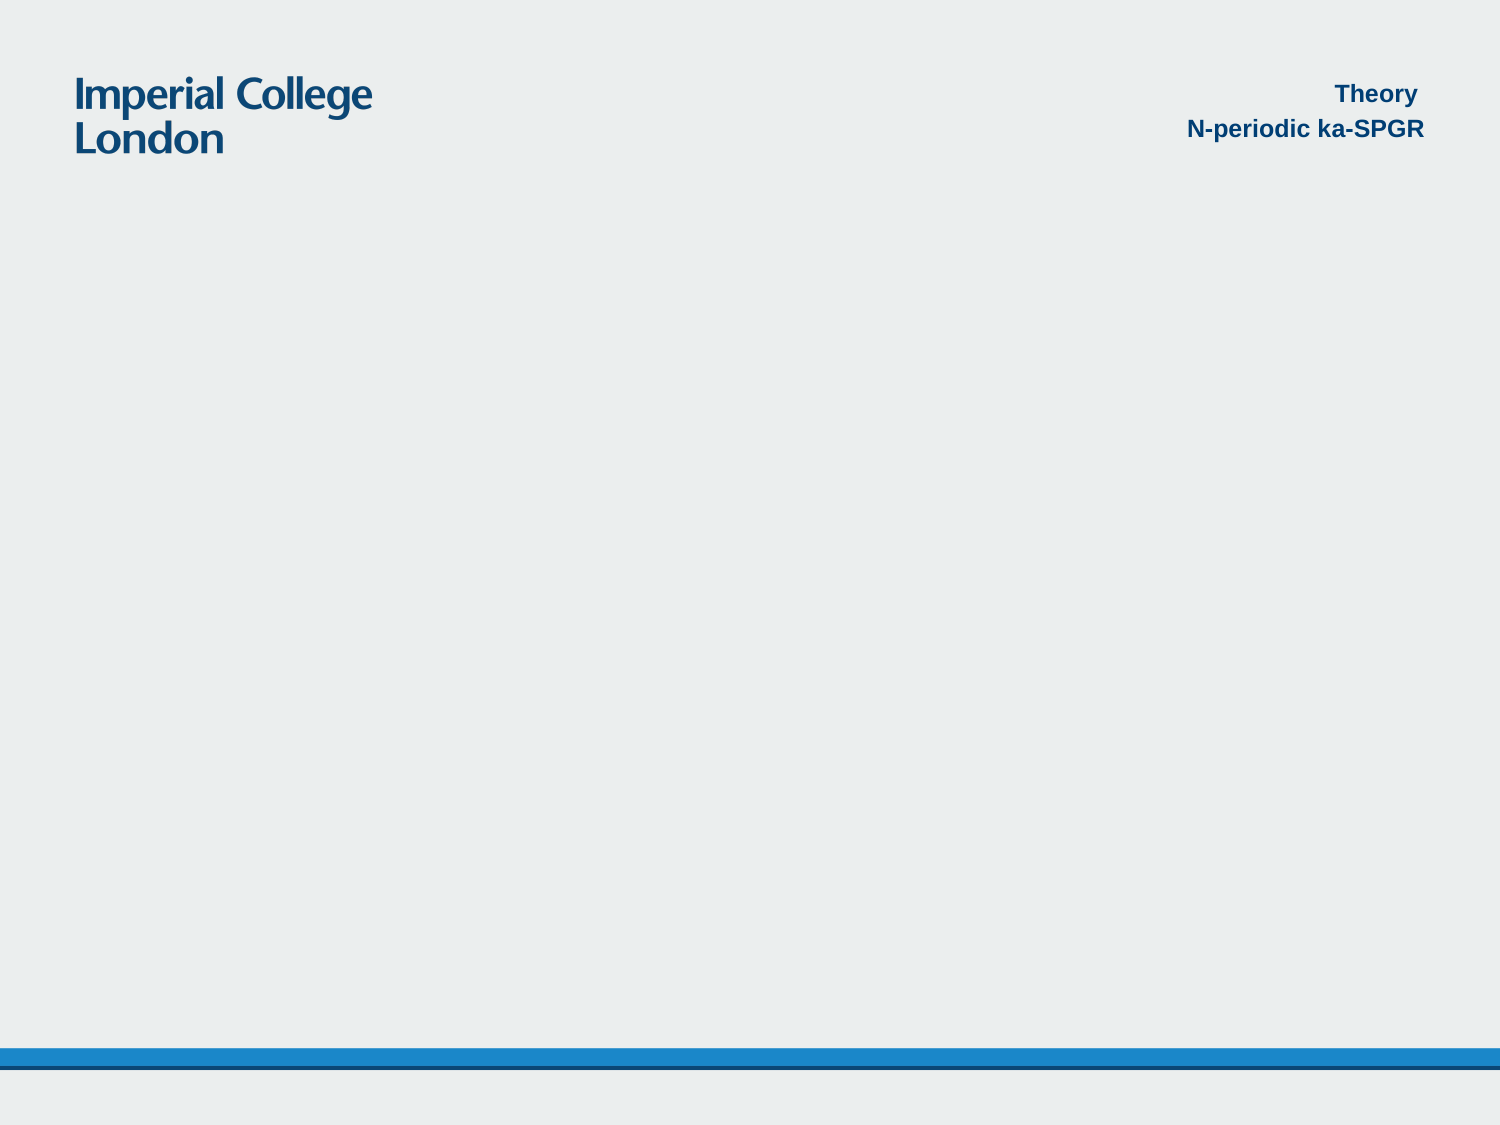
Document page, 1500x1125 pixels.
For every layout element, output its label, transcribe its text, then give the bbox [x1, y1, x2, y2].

picture [0, 0, 1500, 1125]
list Theory N-periodic ka-SPGR [1040, 77, 1425, 129]
